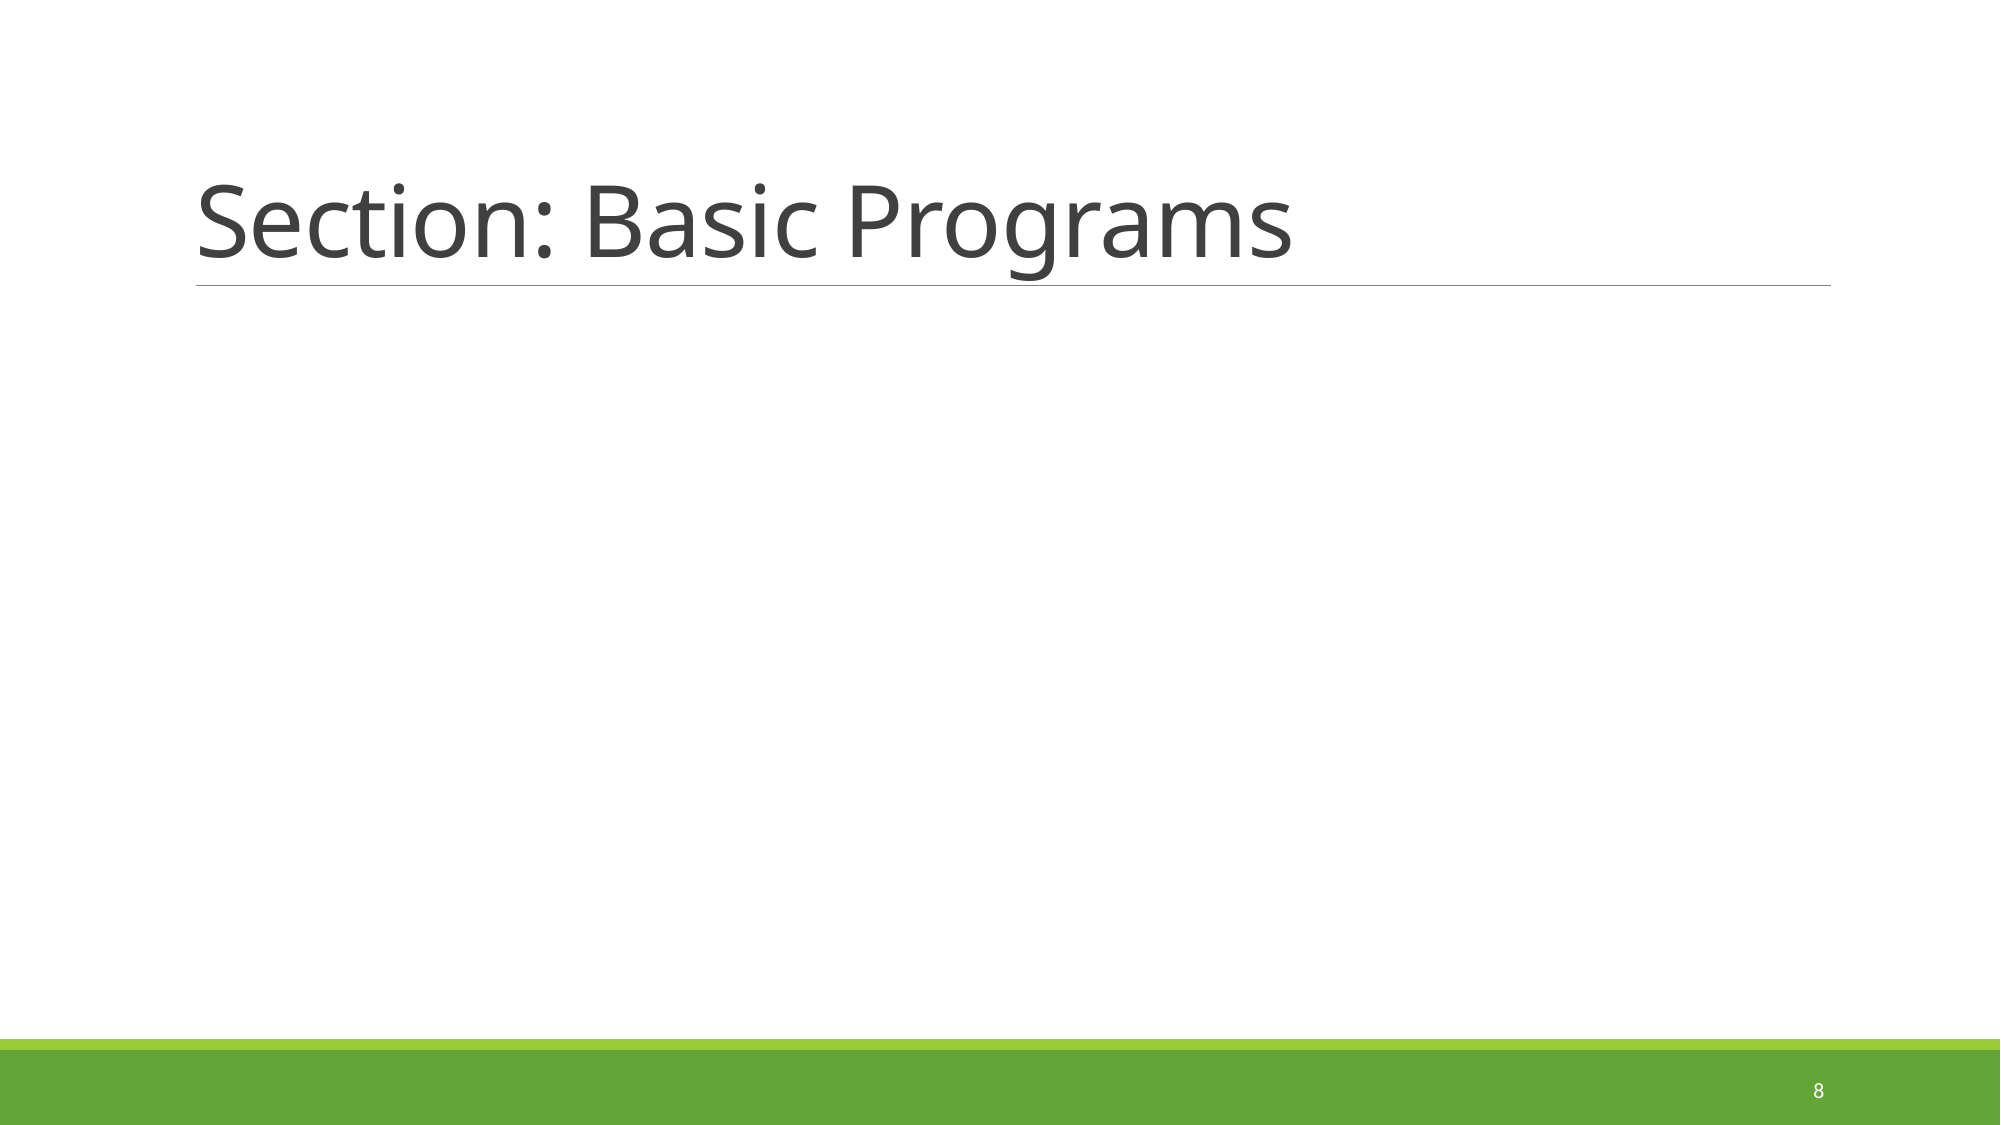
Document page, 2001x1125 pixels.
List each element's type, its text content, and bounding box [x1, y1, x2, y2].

slide_number 8 [1624, 1059, 1840, 1120]
title Section: Basic Programs [180, 47, 1830, 285]
